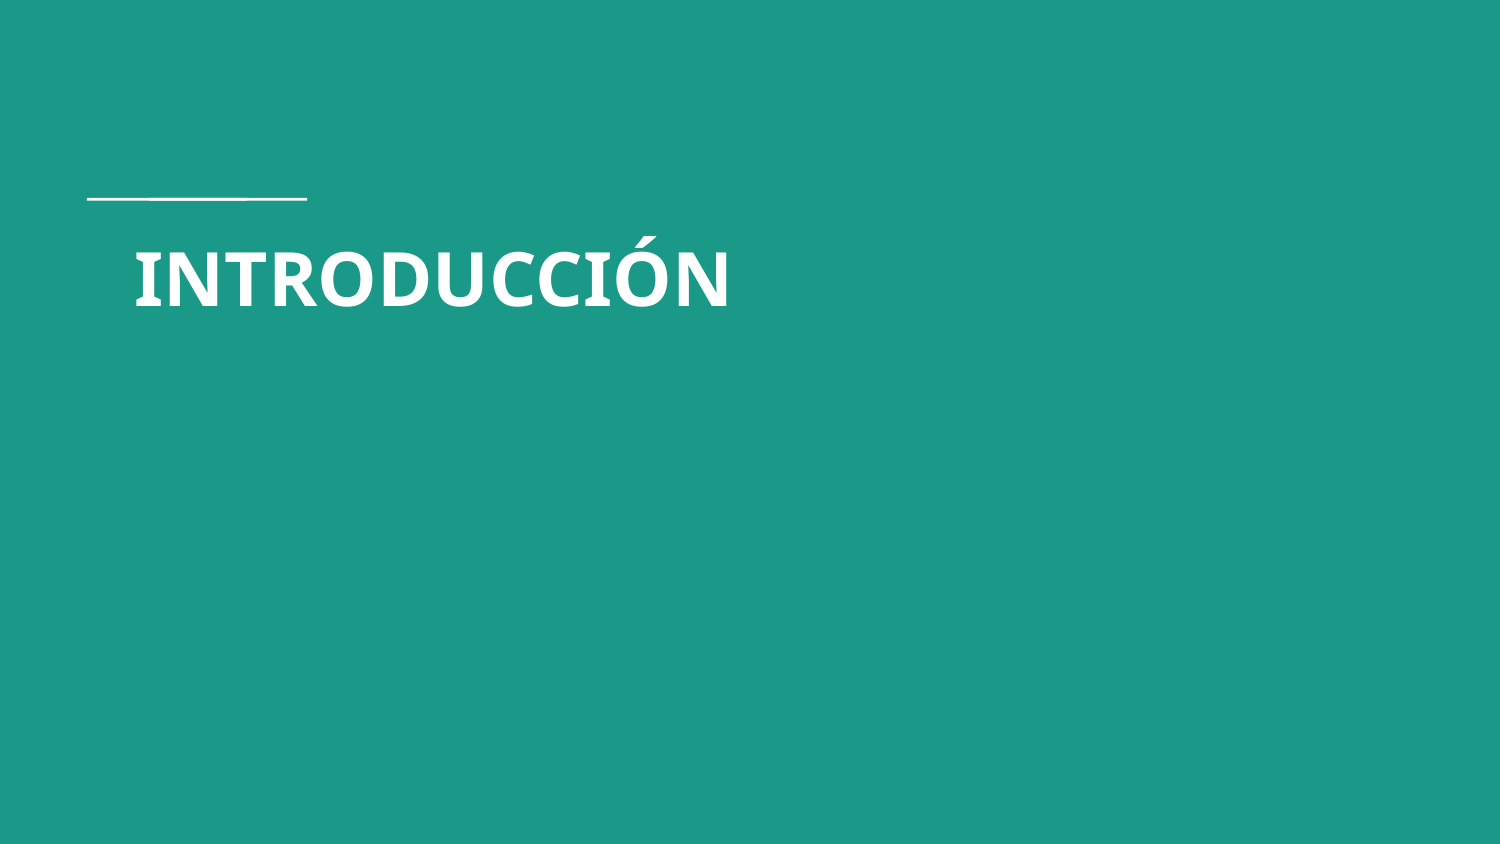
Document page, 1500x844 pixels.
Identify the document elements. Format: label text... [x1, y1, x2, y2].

title INTRODUCCIÓN [119, 216, 1381, 466]
